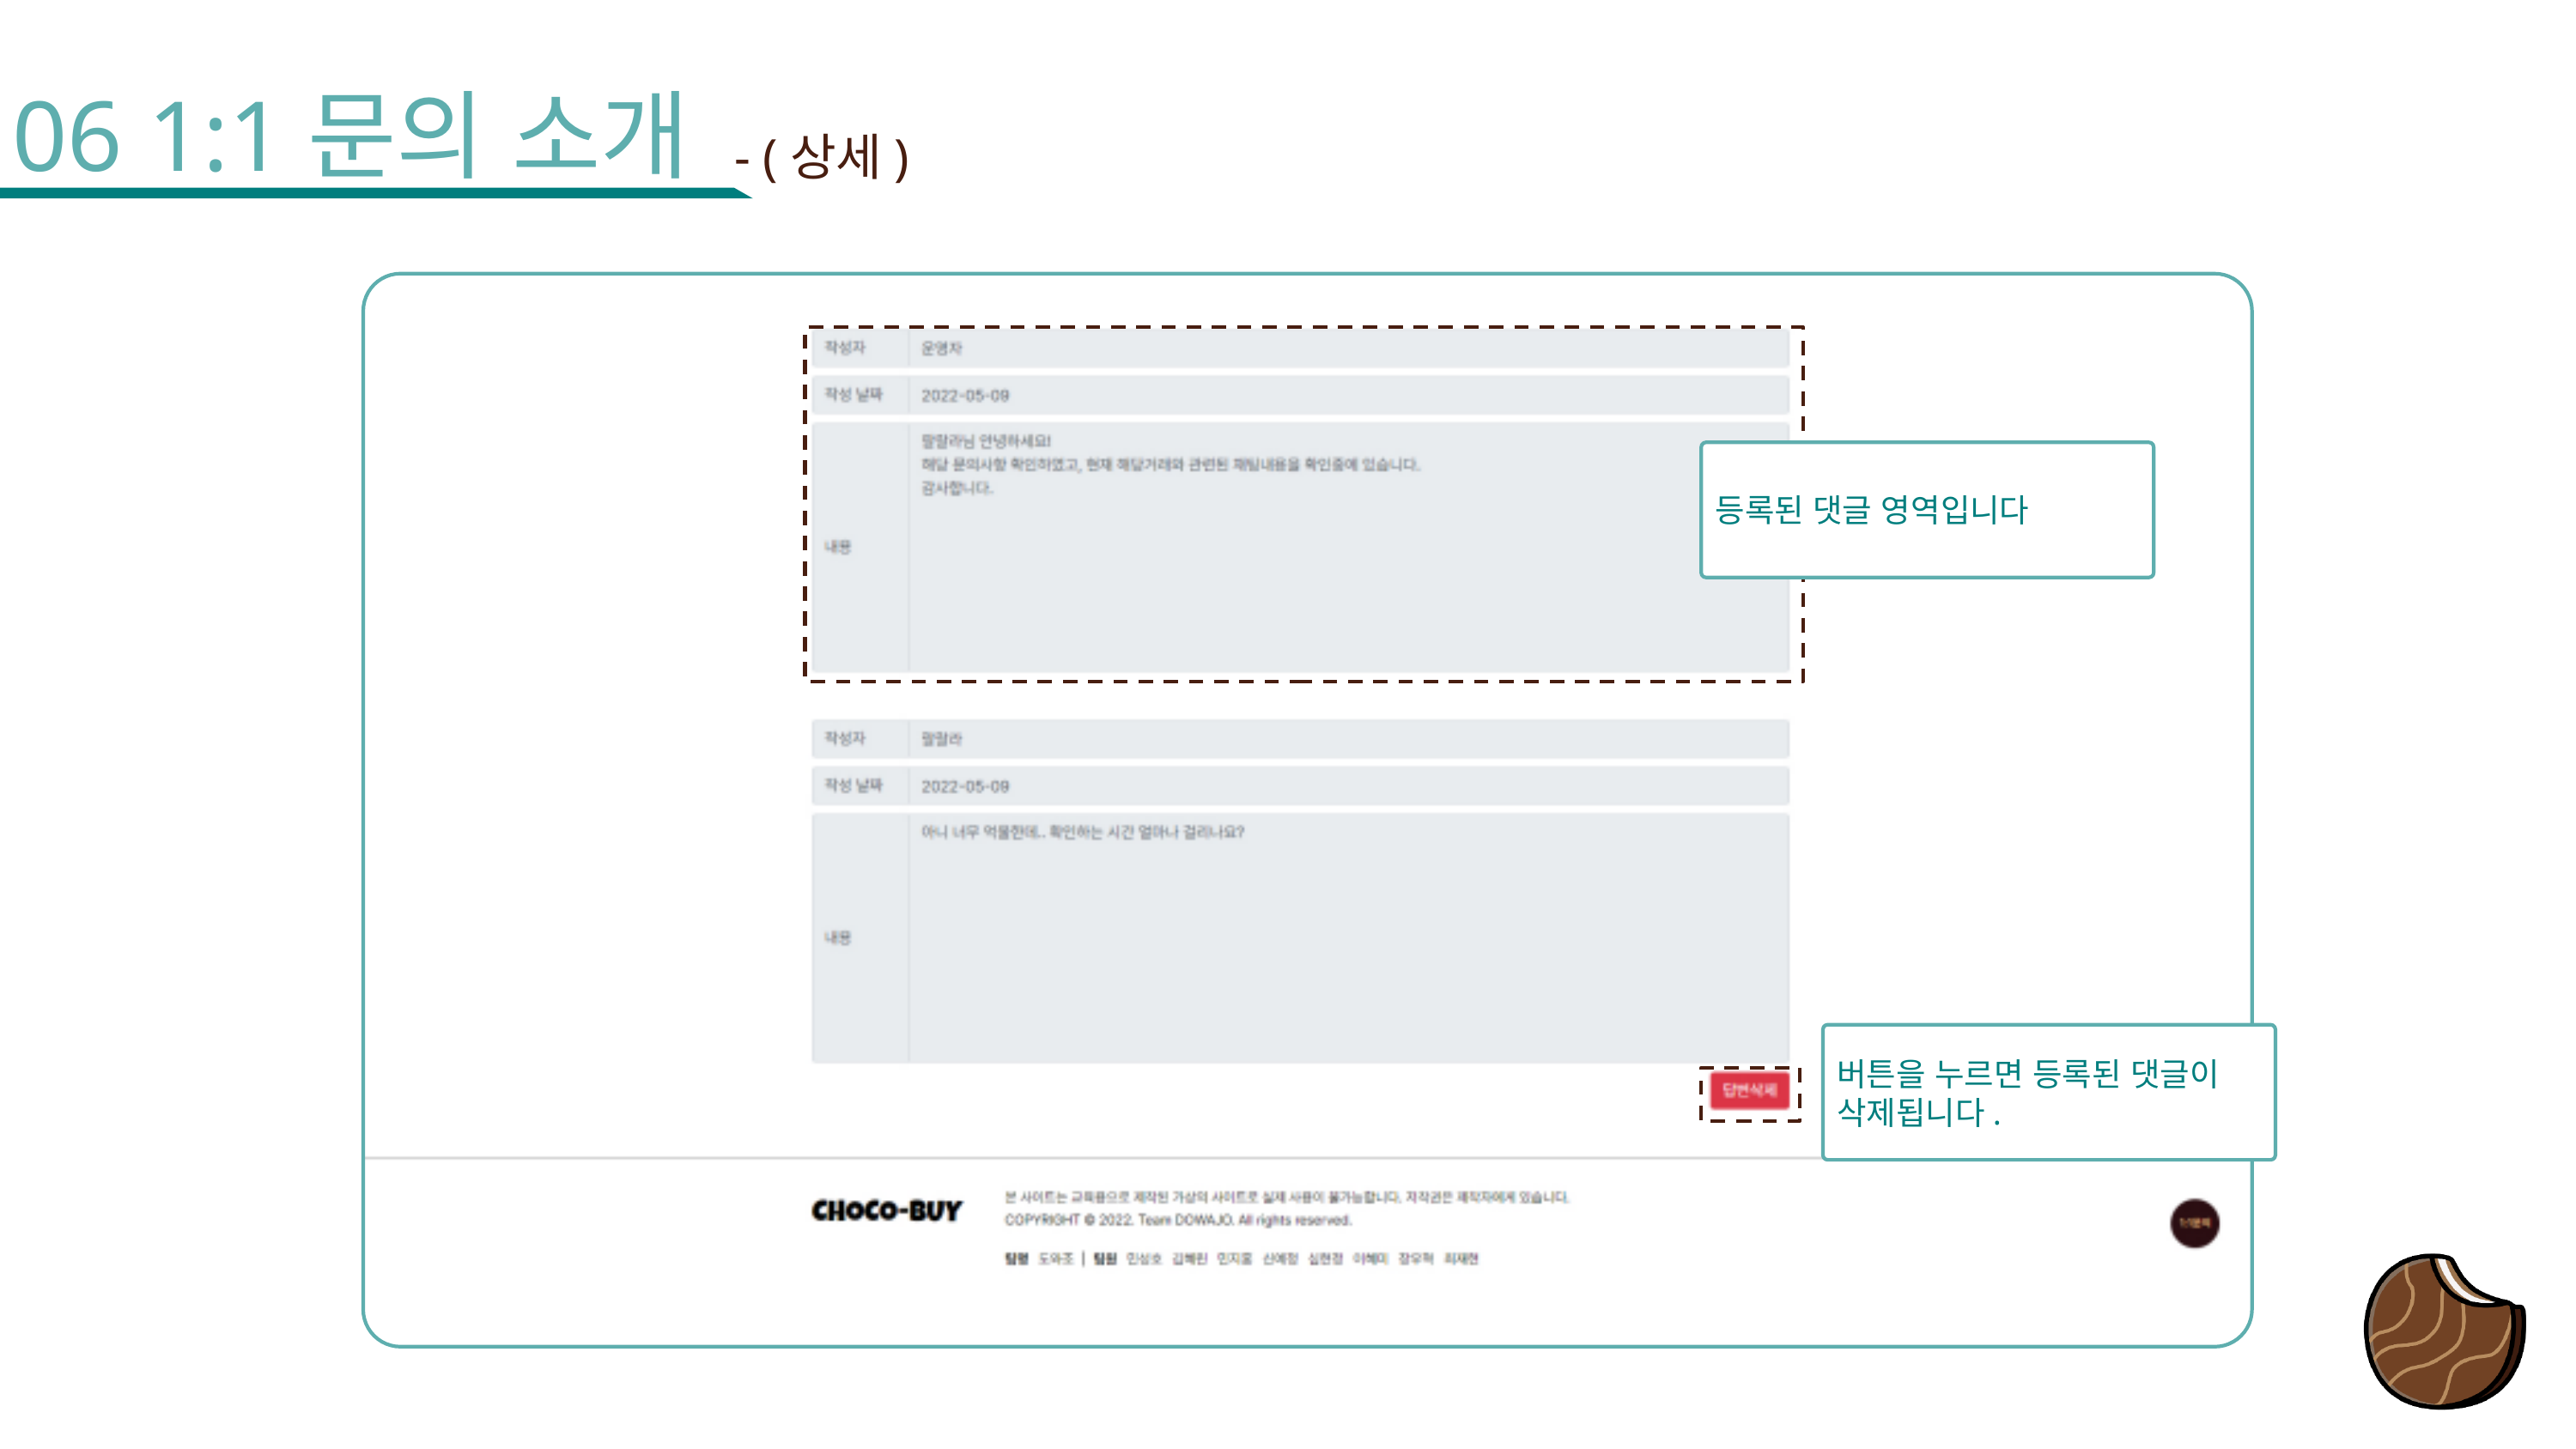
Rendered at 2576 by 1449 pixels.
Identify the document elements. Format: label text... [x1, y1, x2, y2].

picture [2360, 1249, 2528, 1413]
text_box 06 1:1문의 소개 [0, 68, 1116, 197]
text_box [0, 197, 755, 201]
text_box 버튼을 누르면 등록된 댓글이 삭제됩니다. [2256, 1022, 2278, 1162]
text_box - (상세) [708, 119, 945, 192]
picture [362, 273, 2252, 1348]
